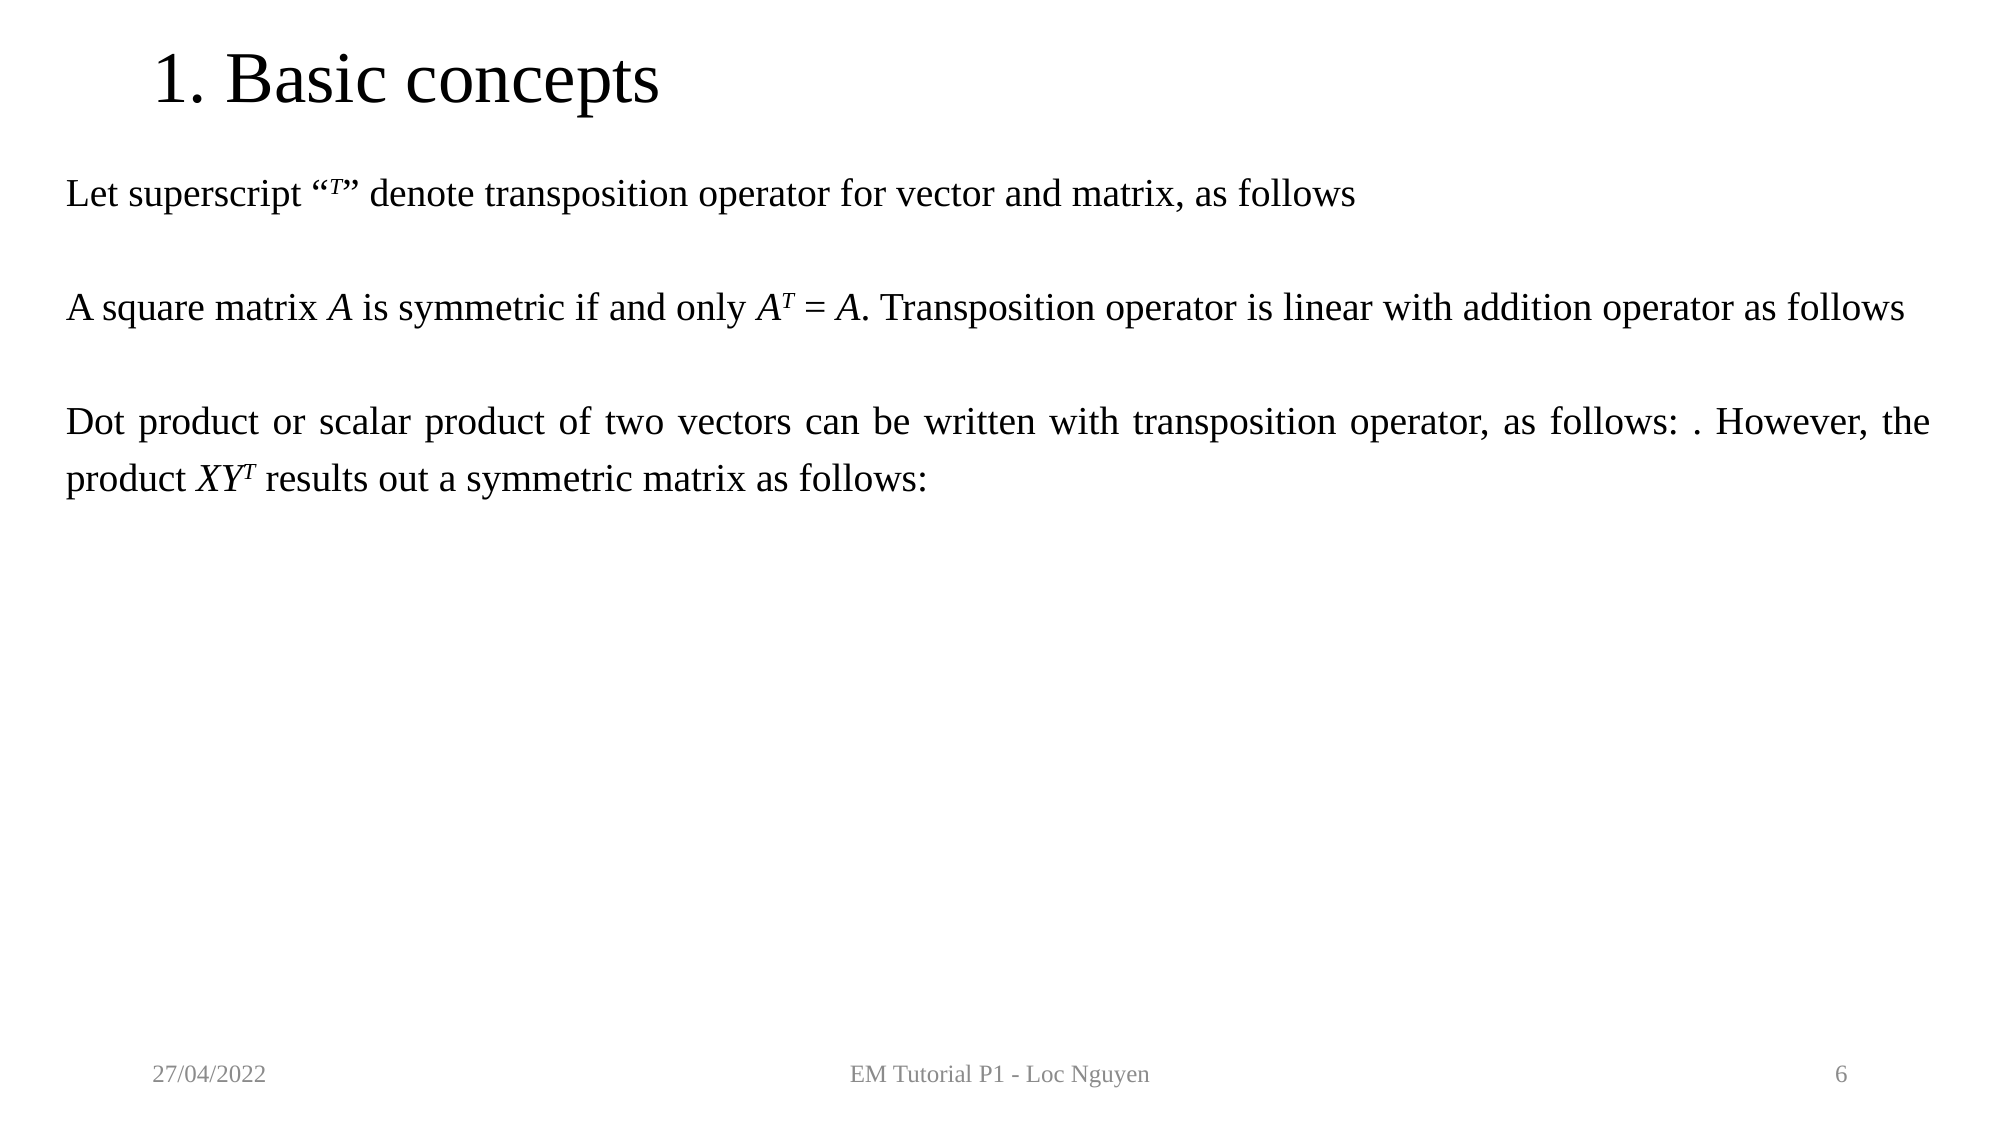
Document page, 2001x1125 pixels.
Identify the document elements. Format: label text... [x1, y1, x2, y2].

footer EM Tutorial P1 - Loc Nguyen [662, 1042, 1338, 1103]
slide_number 6 [1412, 1042, 1863, 1103]
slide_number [137, 1042, 588, 1103]
title 1. Basic concepts [137, 19, 1863, 128]
